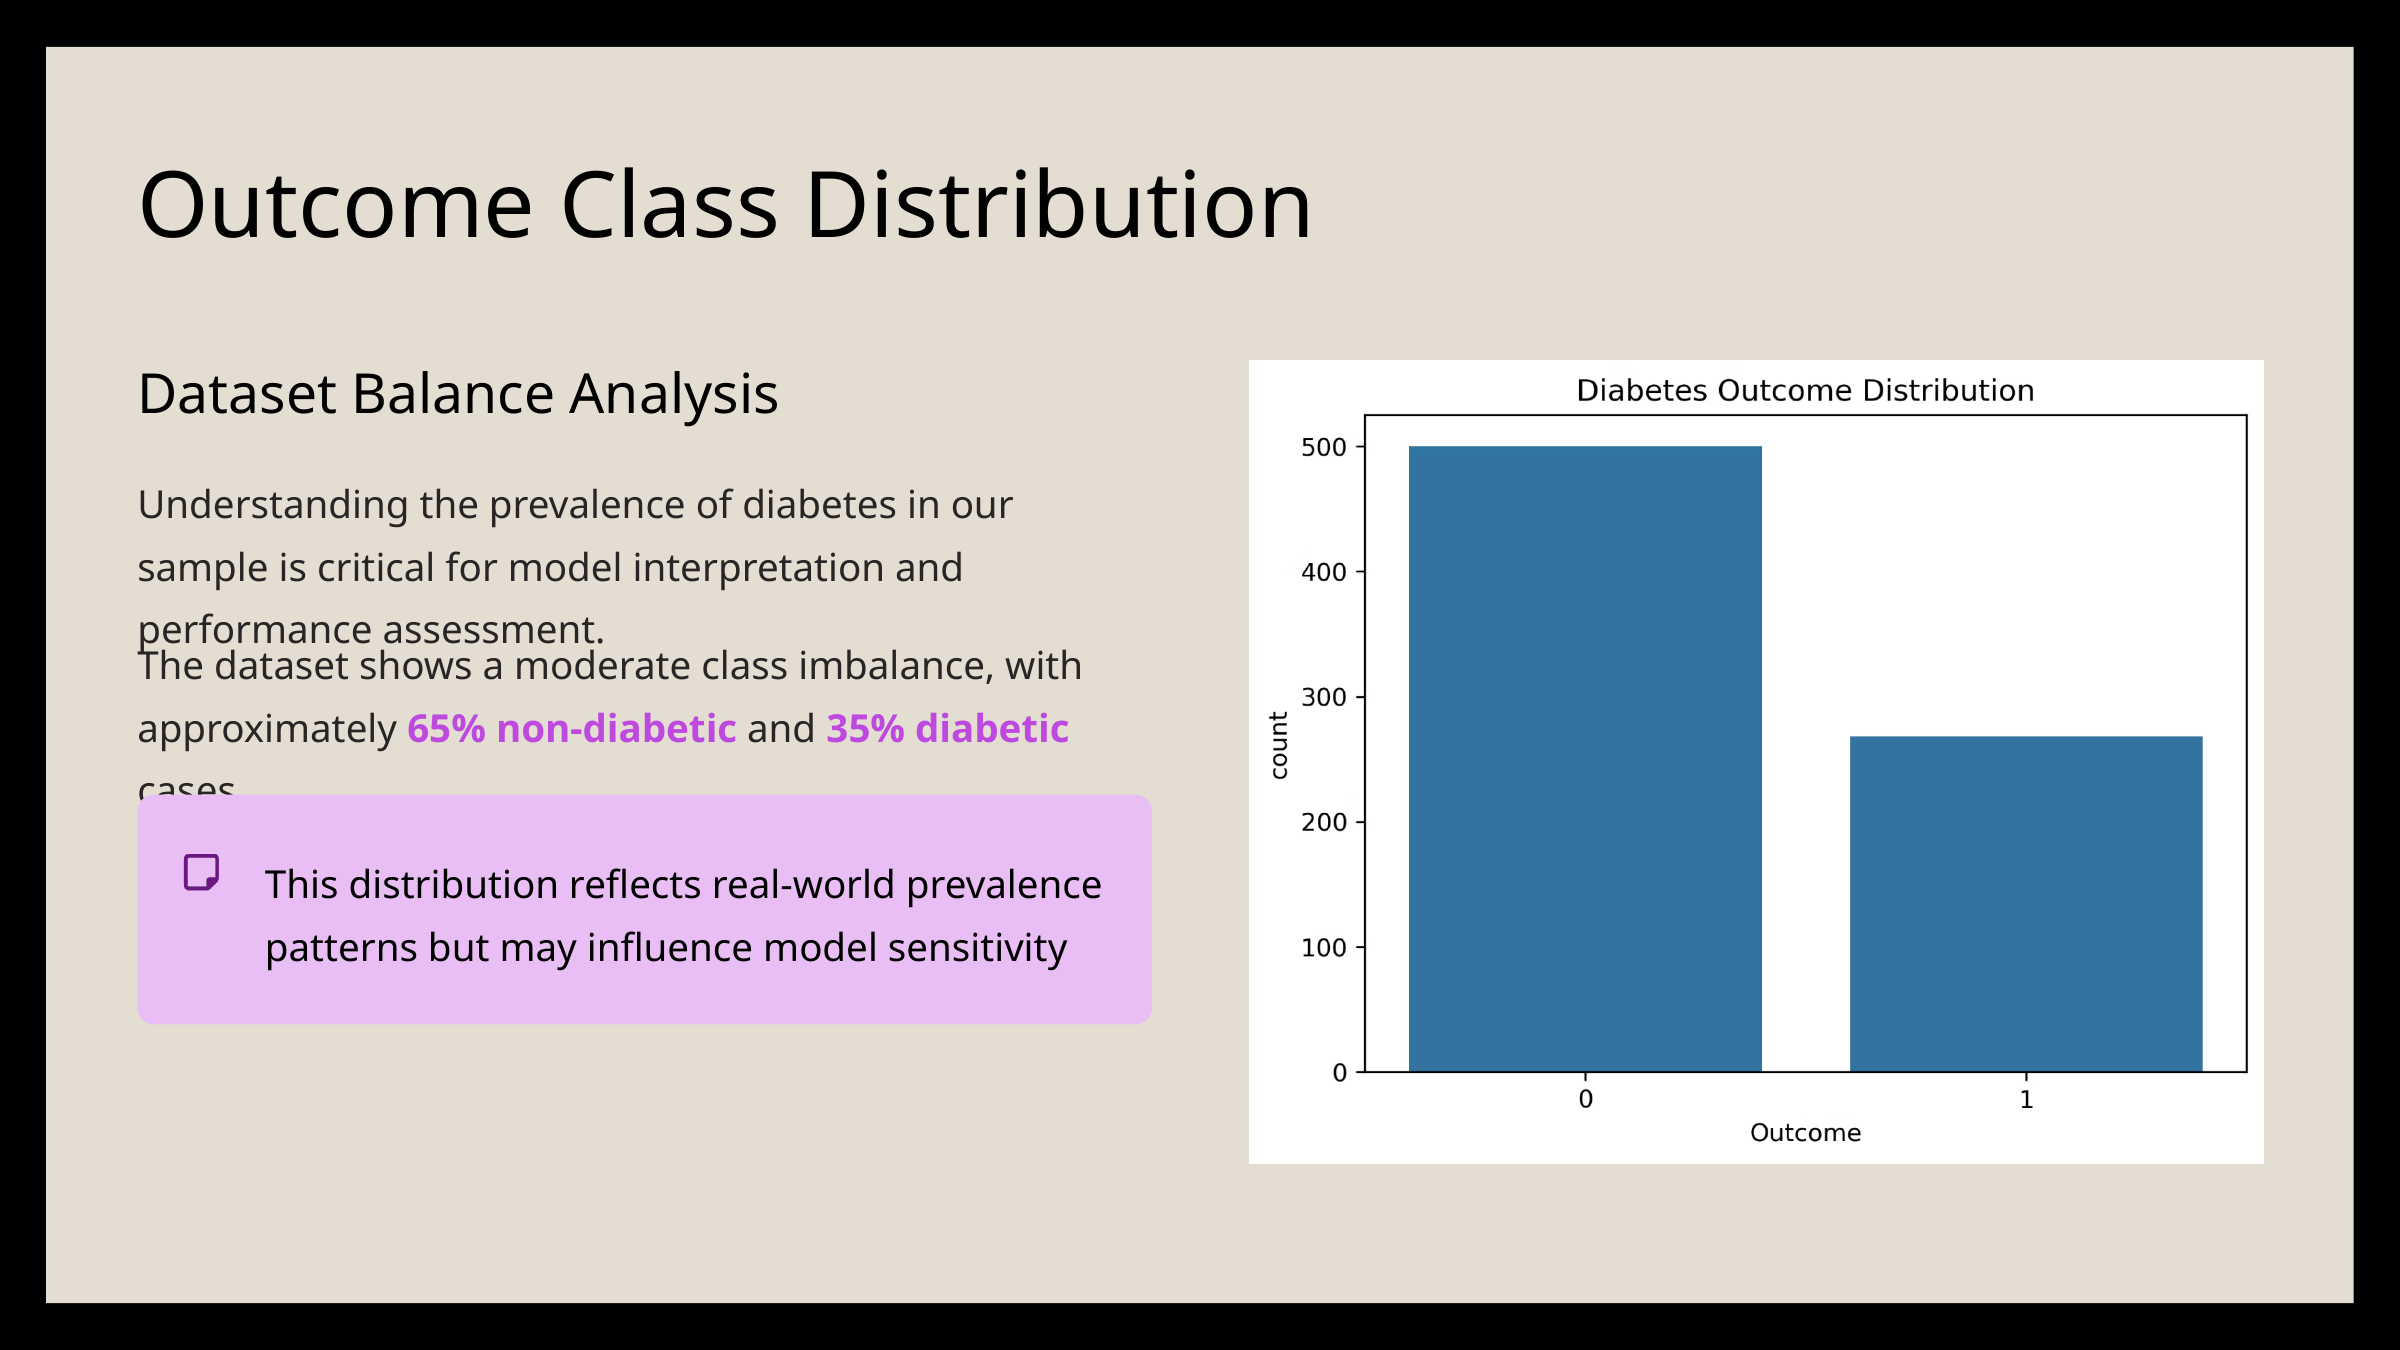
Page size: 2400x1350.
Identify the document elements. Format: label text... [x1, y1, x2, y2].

text_box The dataset shows a moderate class imbalance, with approximately 65% non-diabetic and 35% diabetic cases. [137, 624, 1152, 751]
text_box Dataset Balance Analysis [137, 355, 801, 425]
text_box Outcome Class Distribution [137, 141, 1363, 258]
text_box This distribution reflects real-world prevalence patterns but may influence model sensitivity [265, 843, 1113, 970]
text_box Understanding the prevalence of diabetes in our sample is critical for model interpretation and performance assessment. [137, 463, 1152, 590]
picture [176, 851, 226, 892]
text_box [137, 794, 1153, 1025]
picture [1249, 360, 2264, 1165]
